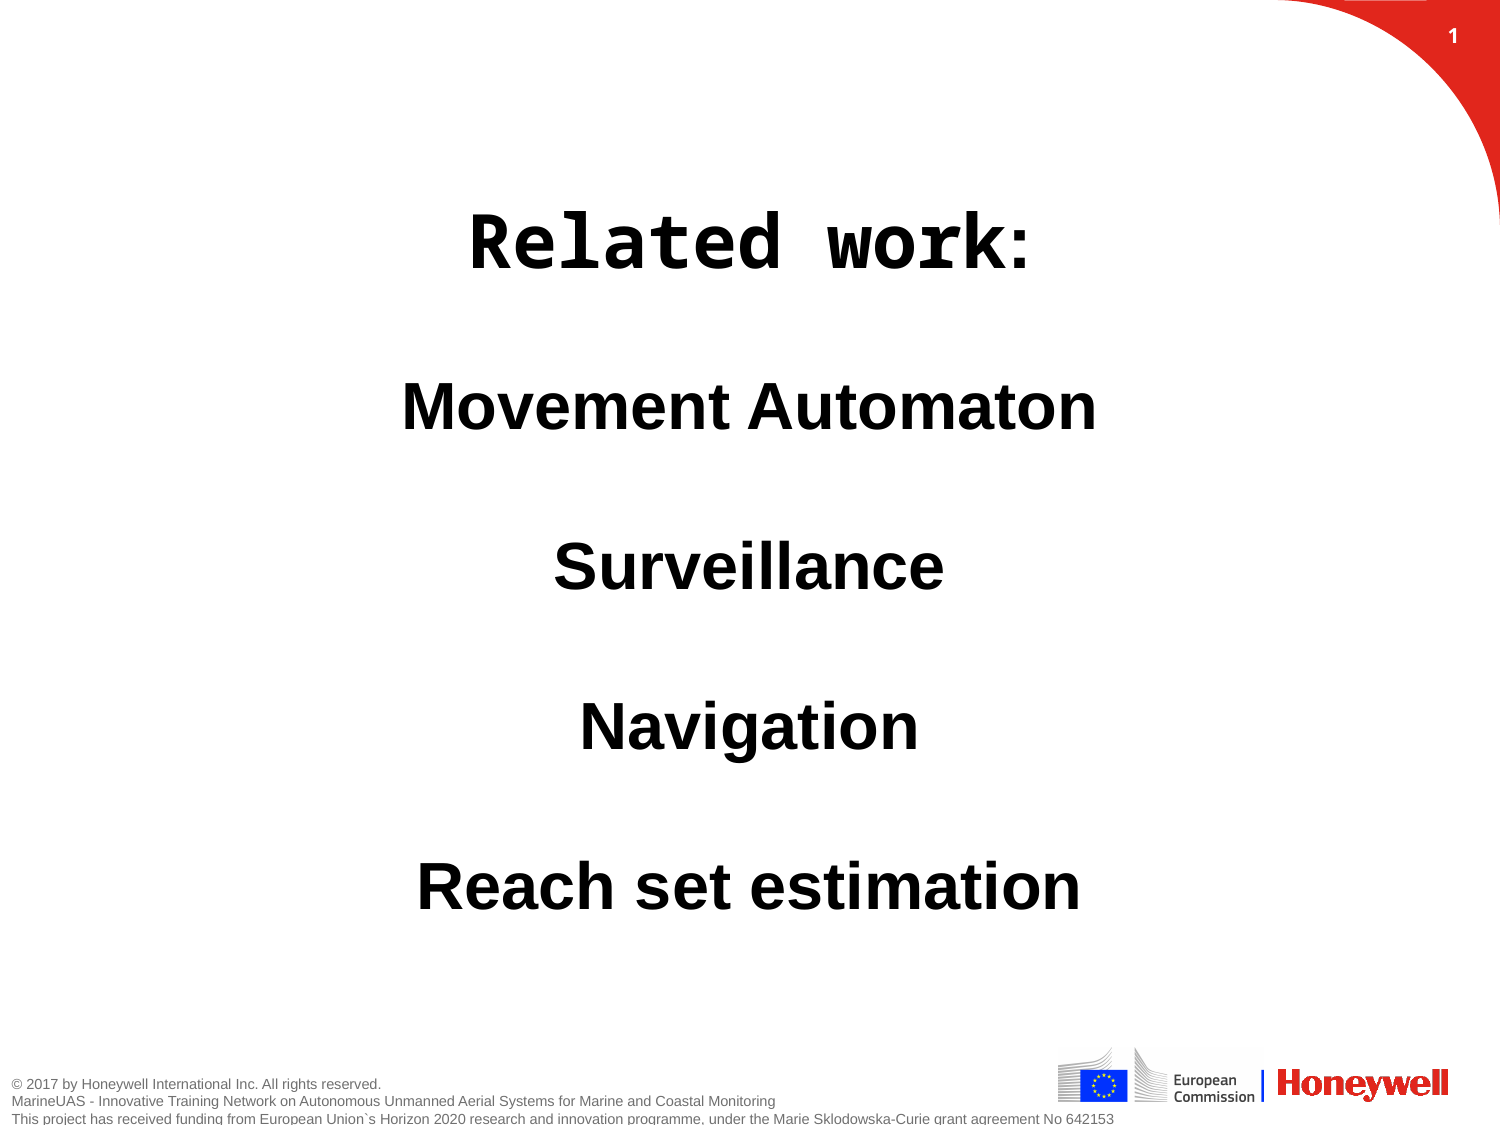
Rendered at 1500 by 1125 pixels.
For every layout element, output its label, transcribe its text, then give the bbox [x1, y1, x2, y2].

picture [1278, 1069, 1448, 1102]
title Related work: Movement Automaton Surveillance Navigation Reach set estimation [0, 185, 1500, 268]
slide_number 0 [1432, 0, 1500, 79]
picture [1058, 1047, 1264, 1102]
